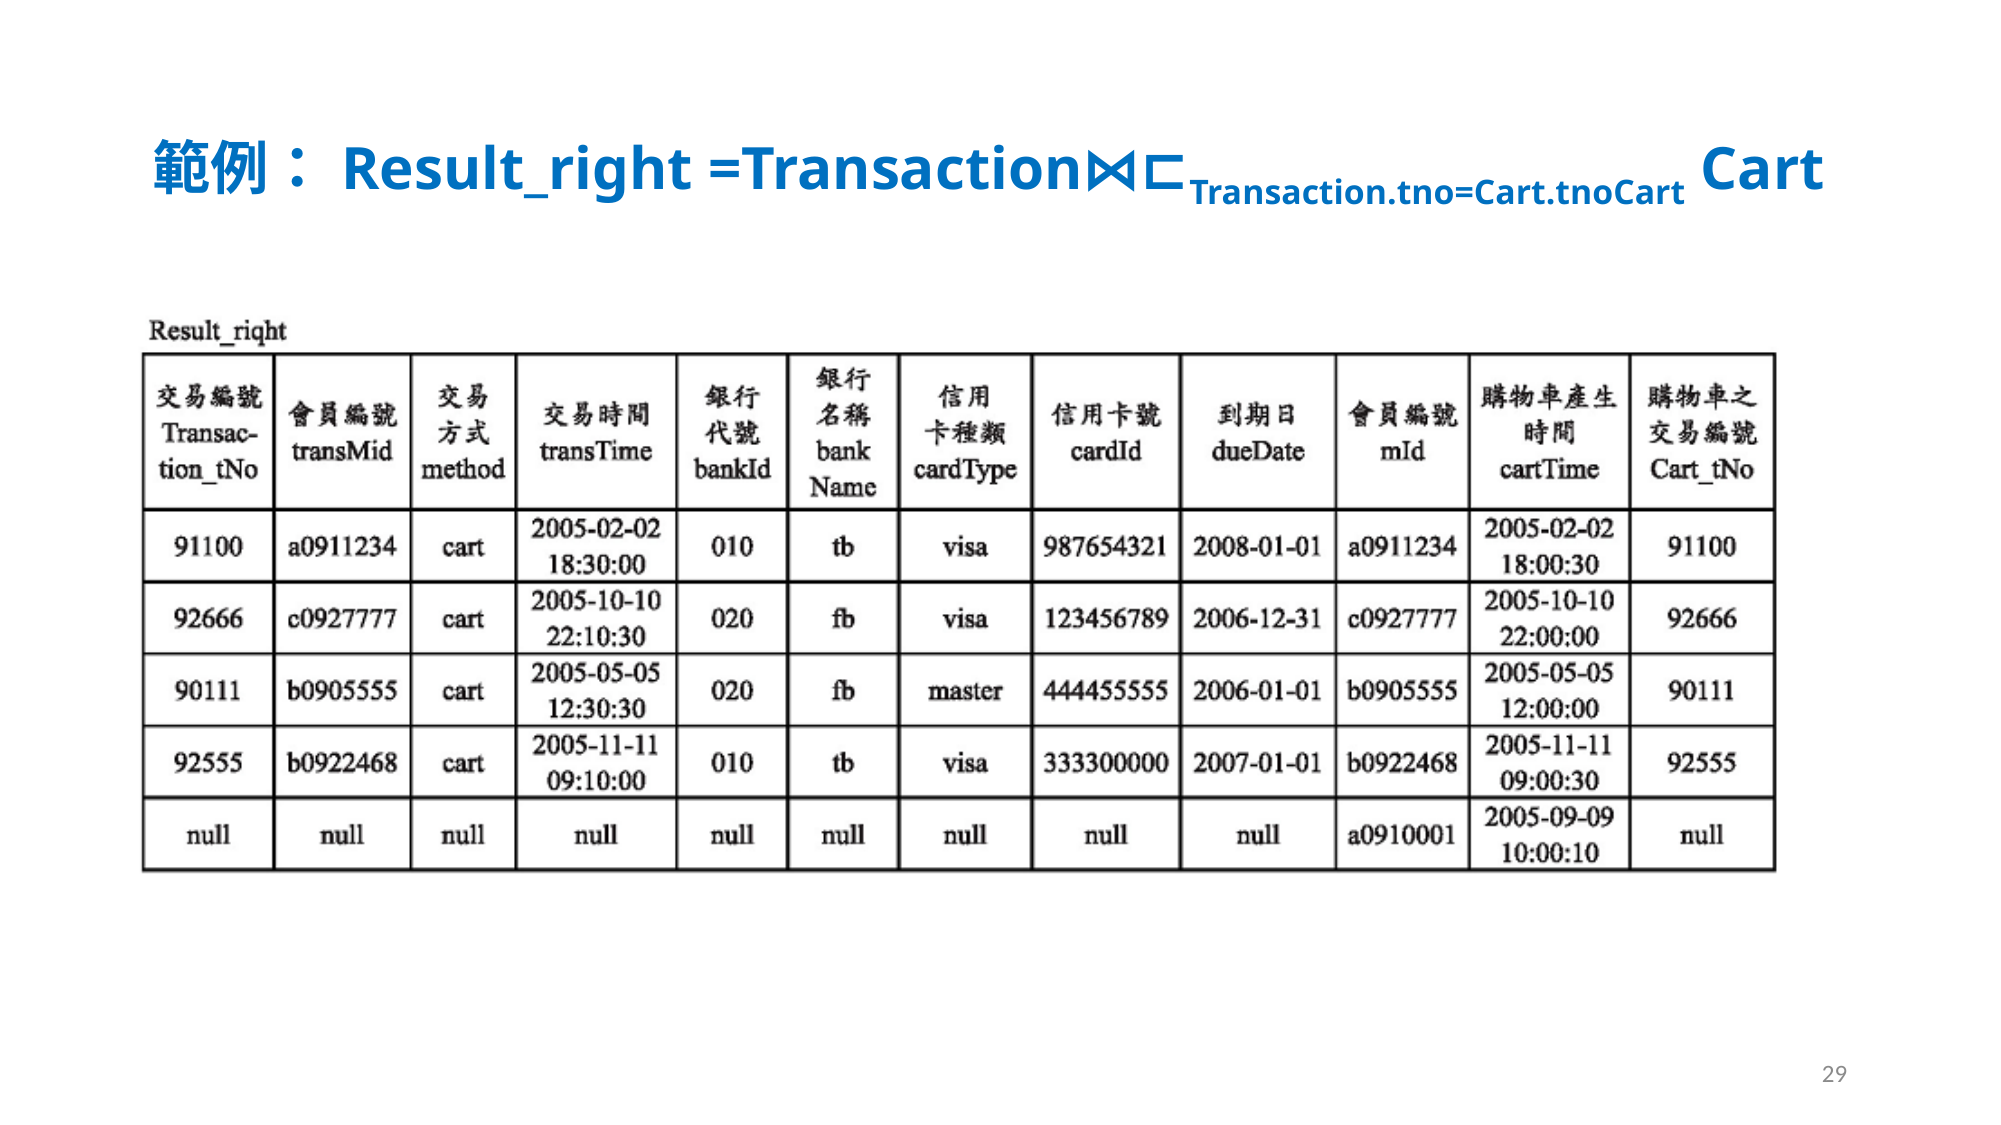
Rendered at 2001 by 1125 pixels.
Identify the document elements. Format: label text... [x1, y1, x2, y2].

slide_number 29 [1412, 1042, 1863, 1103]
title 範例：Result_right =Transaction⋈⊏Transaction.tno=Cart.tnoCart Cart [137, 59, 1863, 278]
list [137, 304, 1784, 886]
